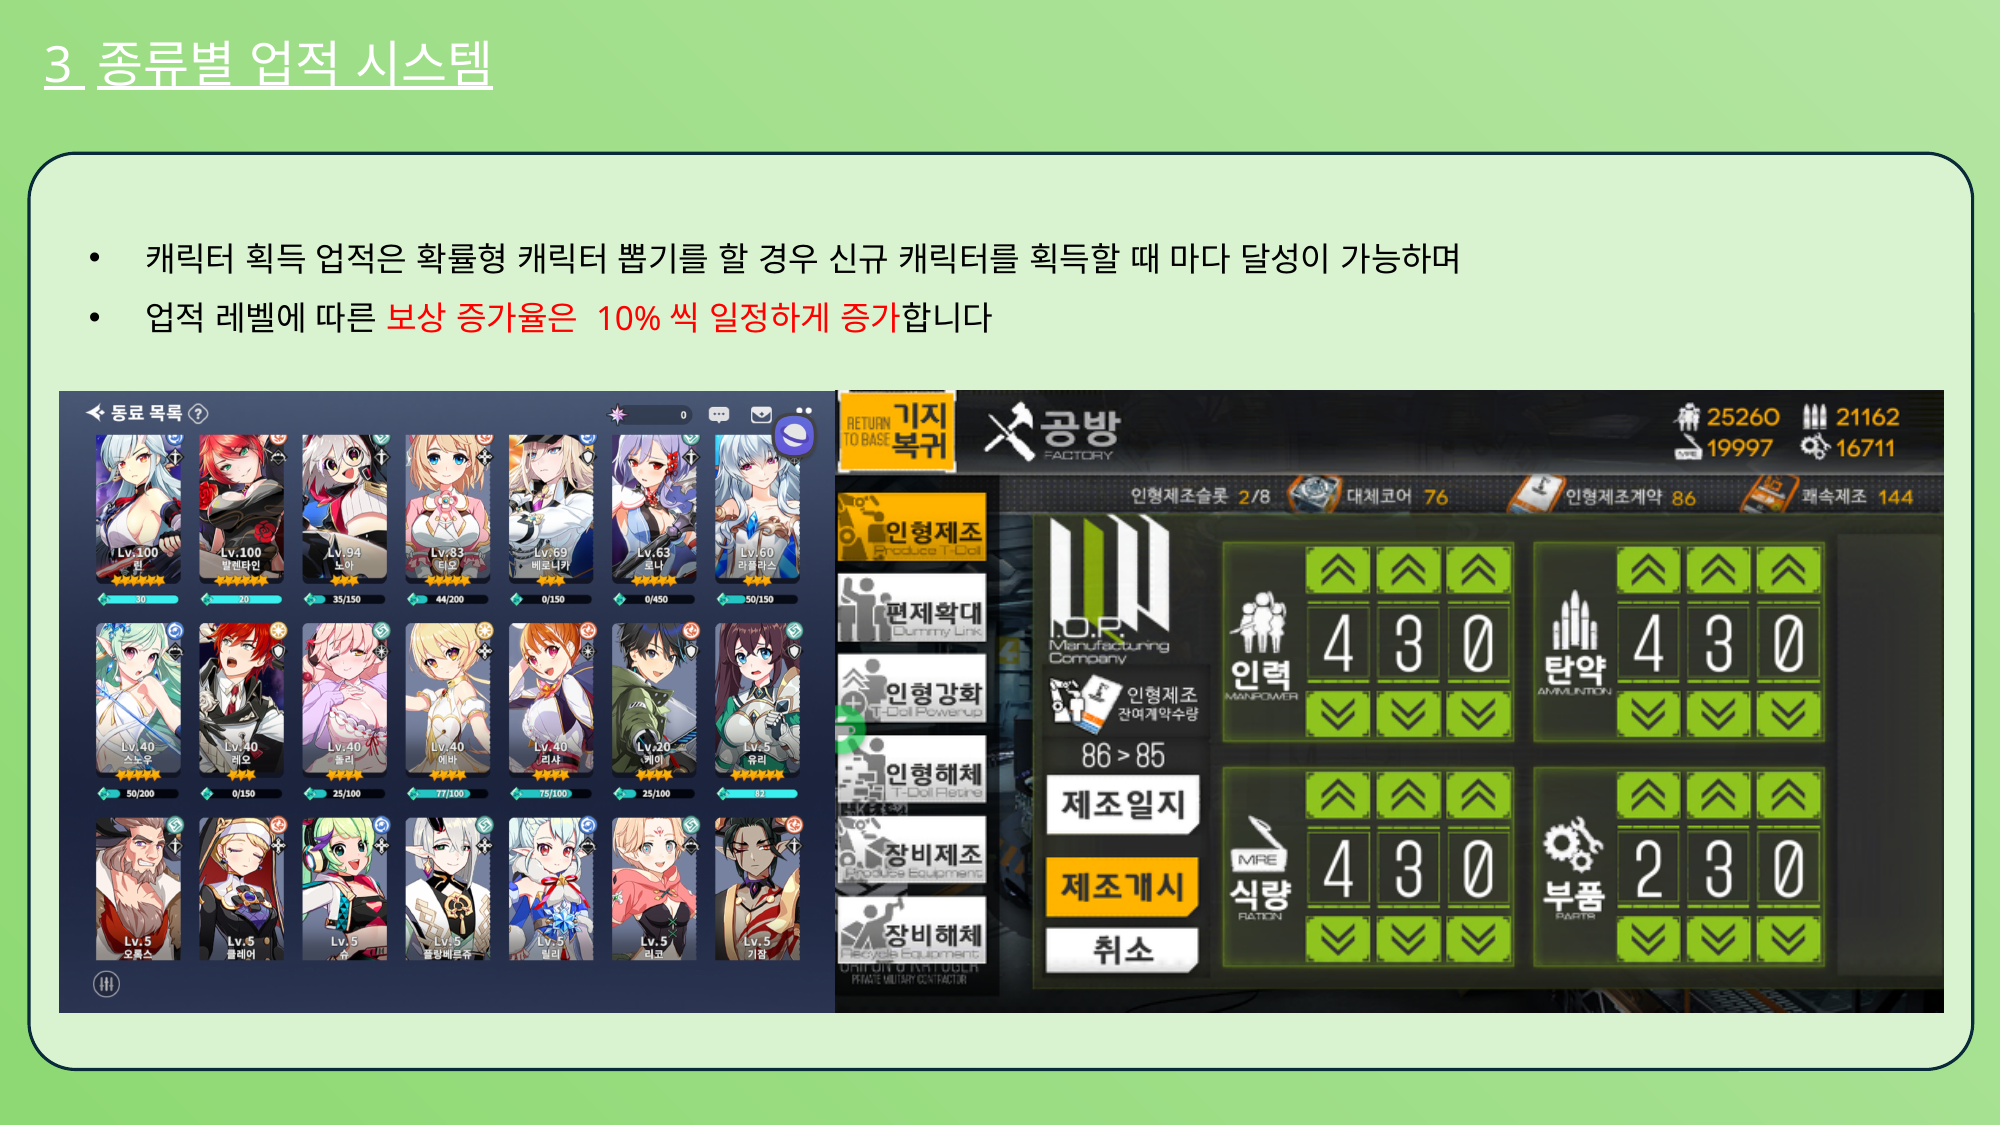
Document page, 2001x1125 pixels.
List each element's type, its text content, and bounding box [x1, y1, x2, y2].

text_box 3 종류별 업적 시스템 [29, 25, 886, 100]
text_box [27, 151, 1975, 1072]
picture [58, 389, 1944, 1013]
text_box 캐릭터 획득 업적은 확률형 캐릭터 뽑기를 할 경우 신규 캐릭터를 획득할 때 마다 달성이 가능하며 업적 레벨에 따른 보상 증가율은 10%씩 일정하게 증가합니다 [74, 210, 1926, 345]
